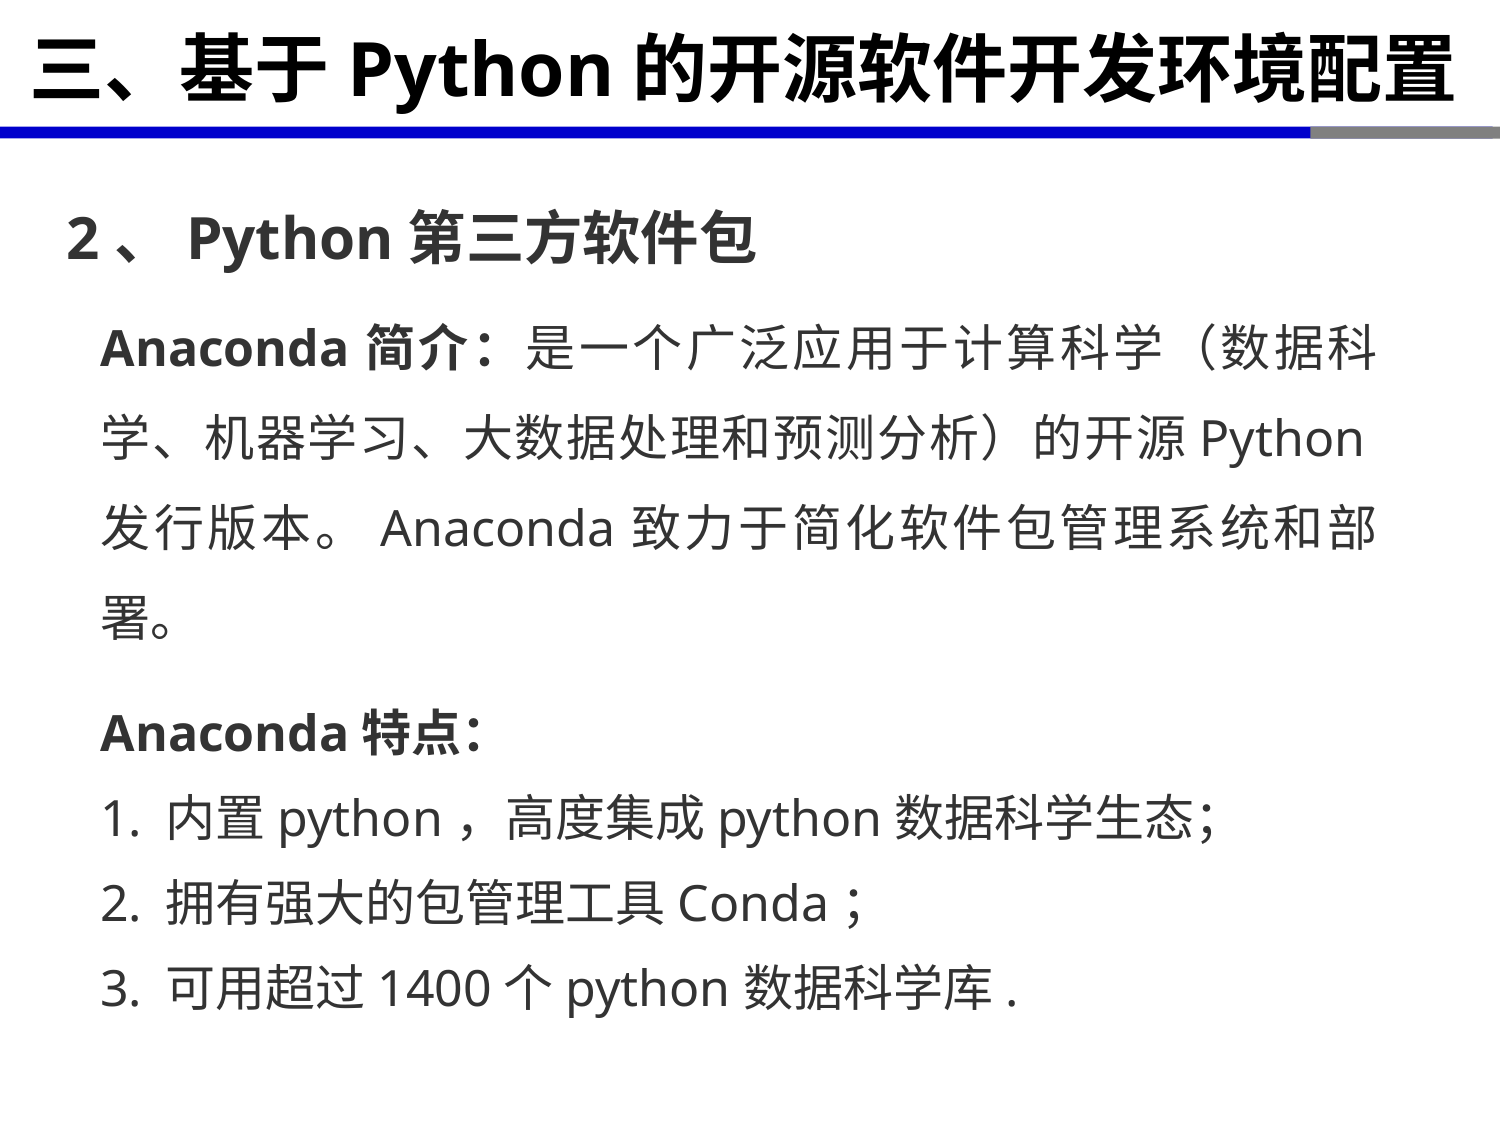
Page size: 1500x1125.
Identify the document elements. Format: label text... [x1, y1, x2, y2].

text_box Anaconda简介：是一个广泛应用于计算科学（数据科学、机器学习、大数据处理和预测分析）的开源Python发行版本。Anaconda致力于简化软件包管理系统和部署。 Anaconda特点： 内置python，高度集成python数据科学生态； 拥有强大的包管理工具Conda； 可用超过1400个python数据科学库. [85, 278, 1393, 1024]
title 三、基于Python的开源软件开发环境配置 [0, 1, 1479, 132]
text_box 2、Python第三方软件包 [52, 158, 1037, 279]
